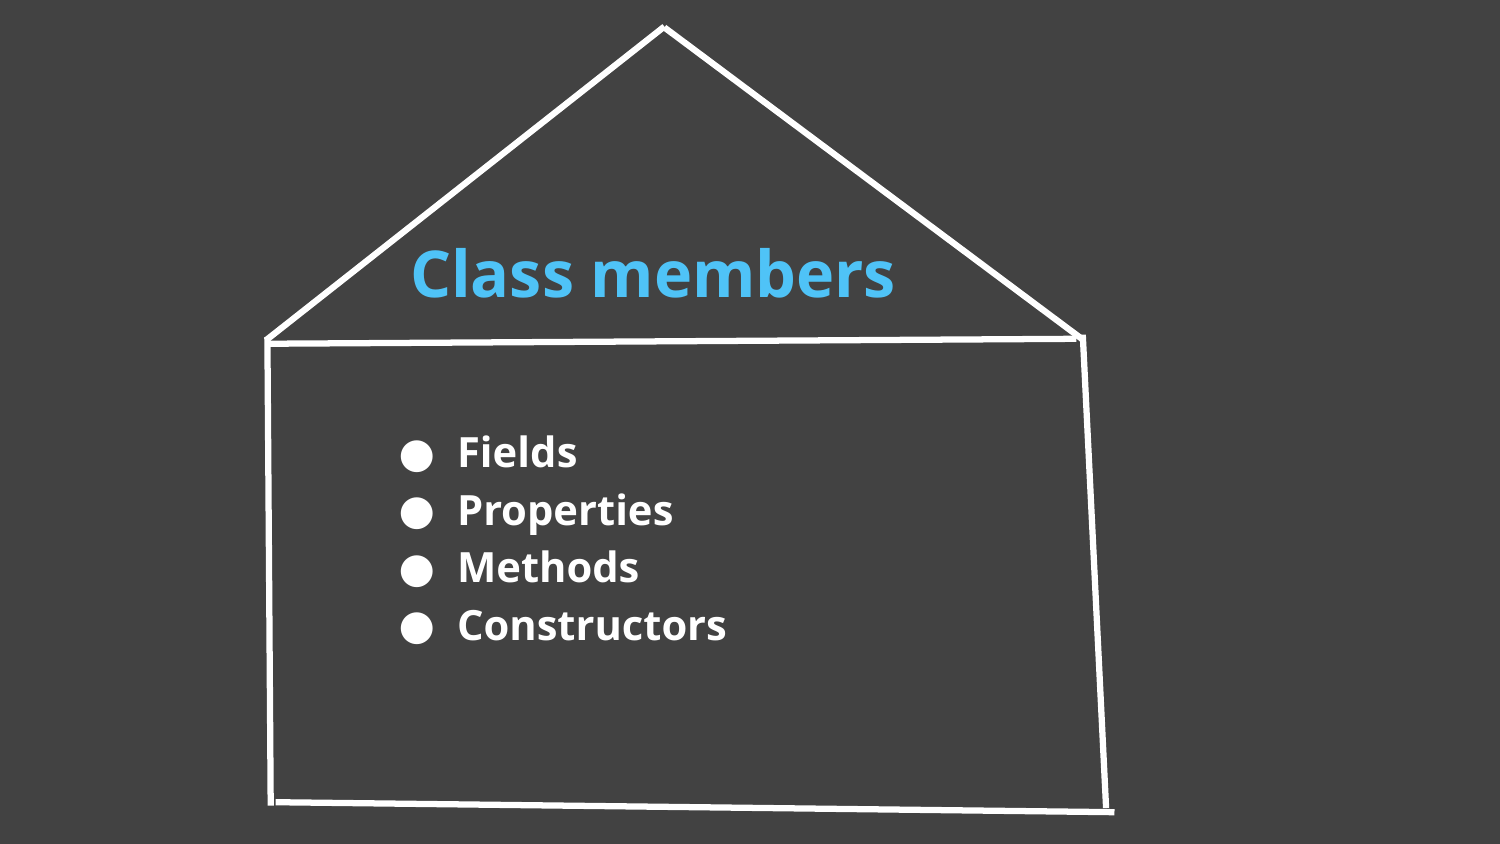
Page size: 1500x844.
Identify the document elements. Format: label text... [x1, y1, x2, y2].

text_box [267, 336, 271, 806]
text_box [265, 26, 662, 337]
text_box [274, 338, 1077, 344]
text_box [275, 801, 1115, 813]
text_box Fields Properties Methods Constructors [367, 403, 995, 664]
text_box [1082, 334, 1107, 800]
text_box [664, 27, 1083, 338]
